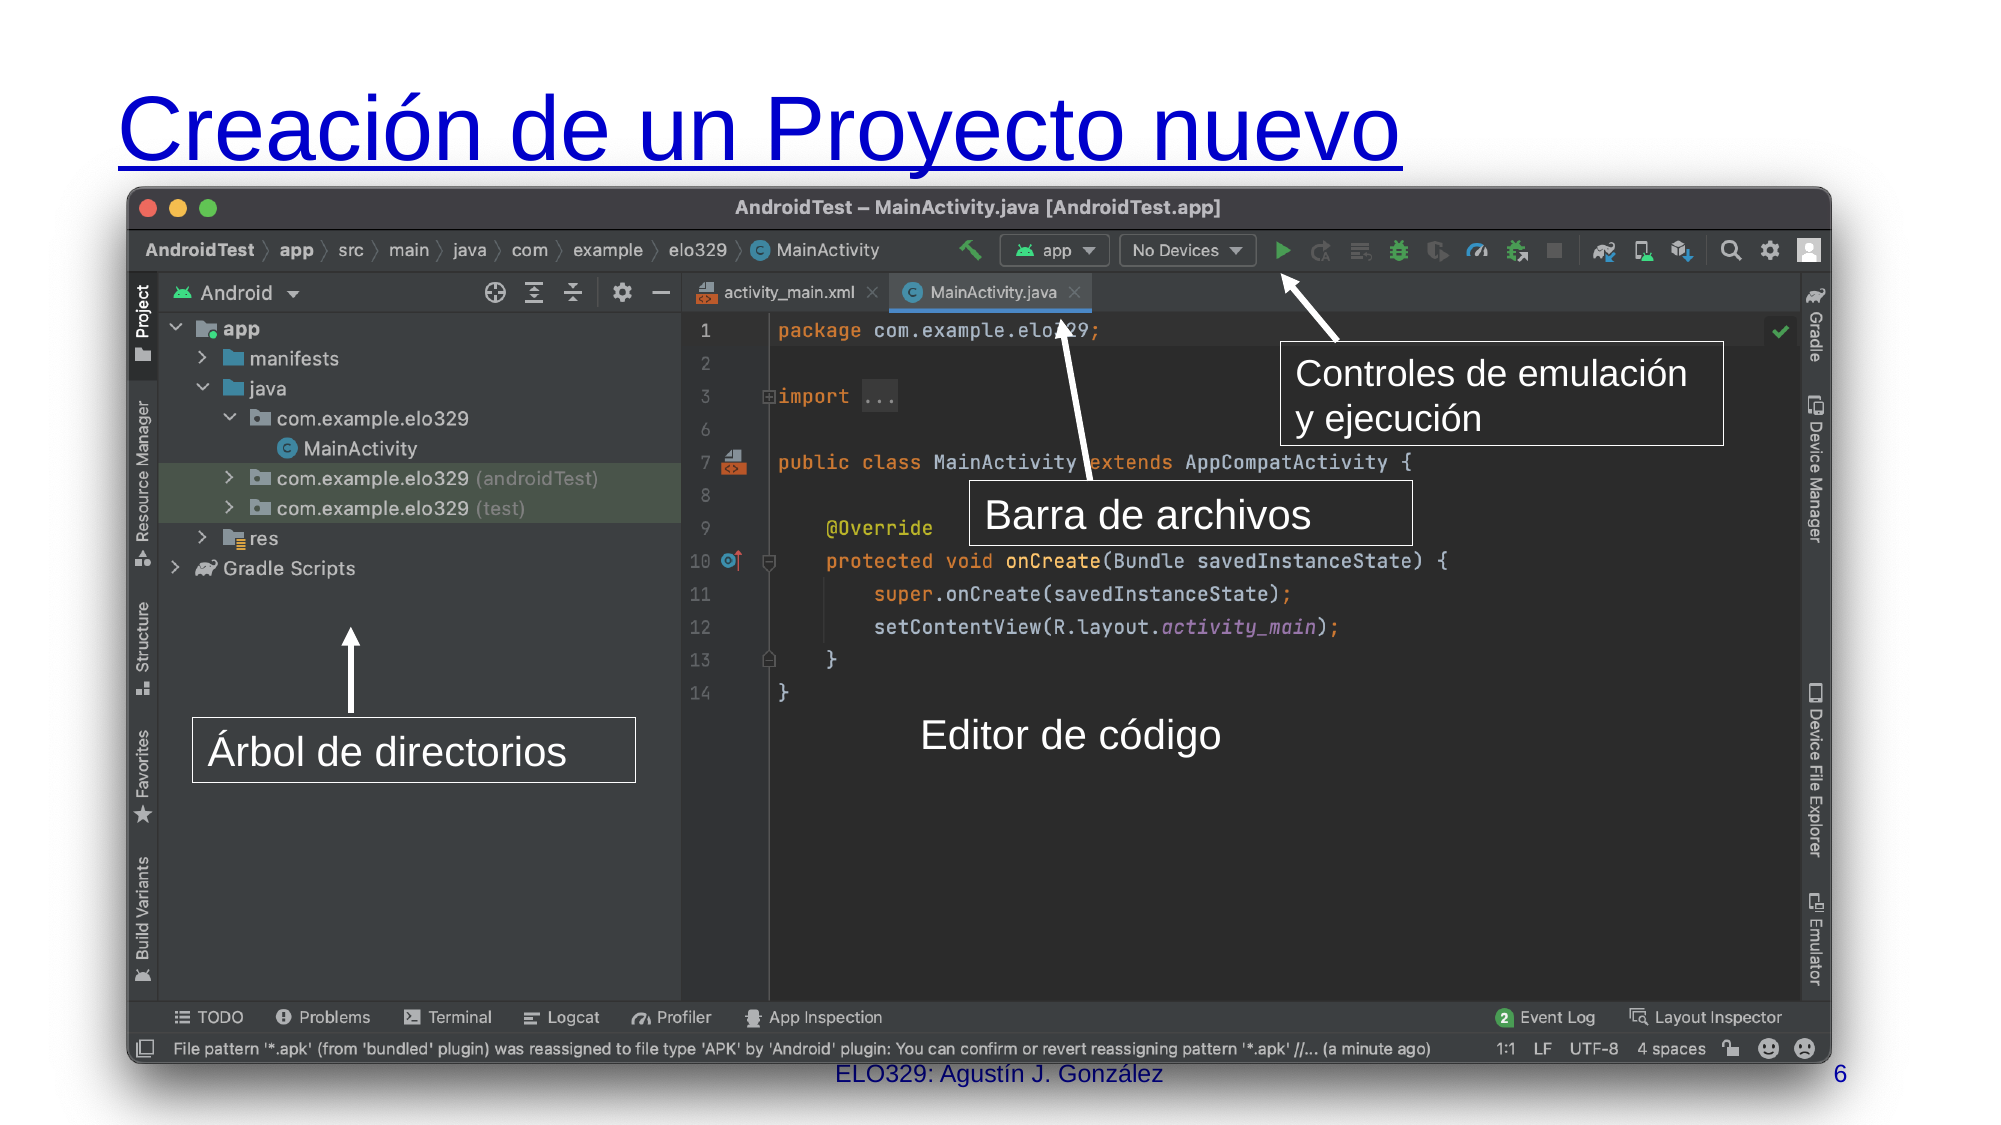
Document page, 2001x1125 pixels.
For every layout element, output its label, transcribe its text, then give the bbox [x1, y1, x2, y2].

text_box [969, 318, 1413, 547]
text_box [1280, 273, 1724, 448]
title Creación de un Proyecto nuevo [102, 59, 1915, 130]
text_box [192, 626, 636, 784]
picture [43, 130, 1915, 1125]
